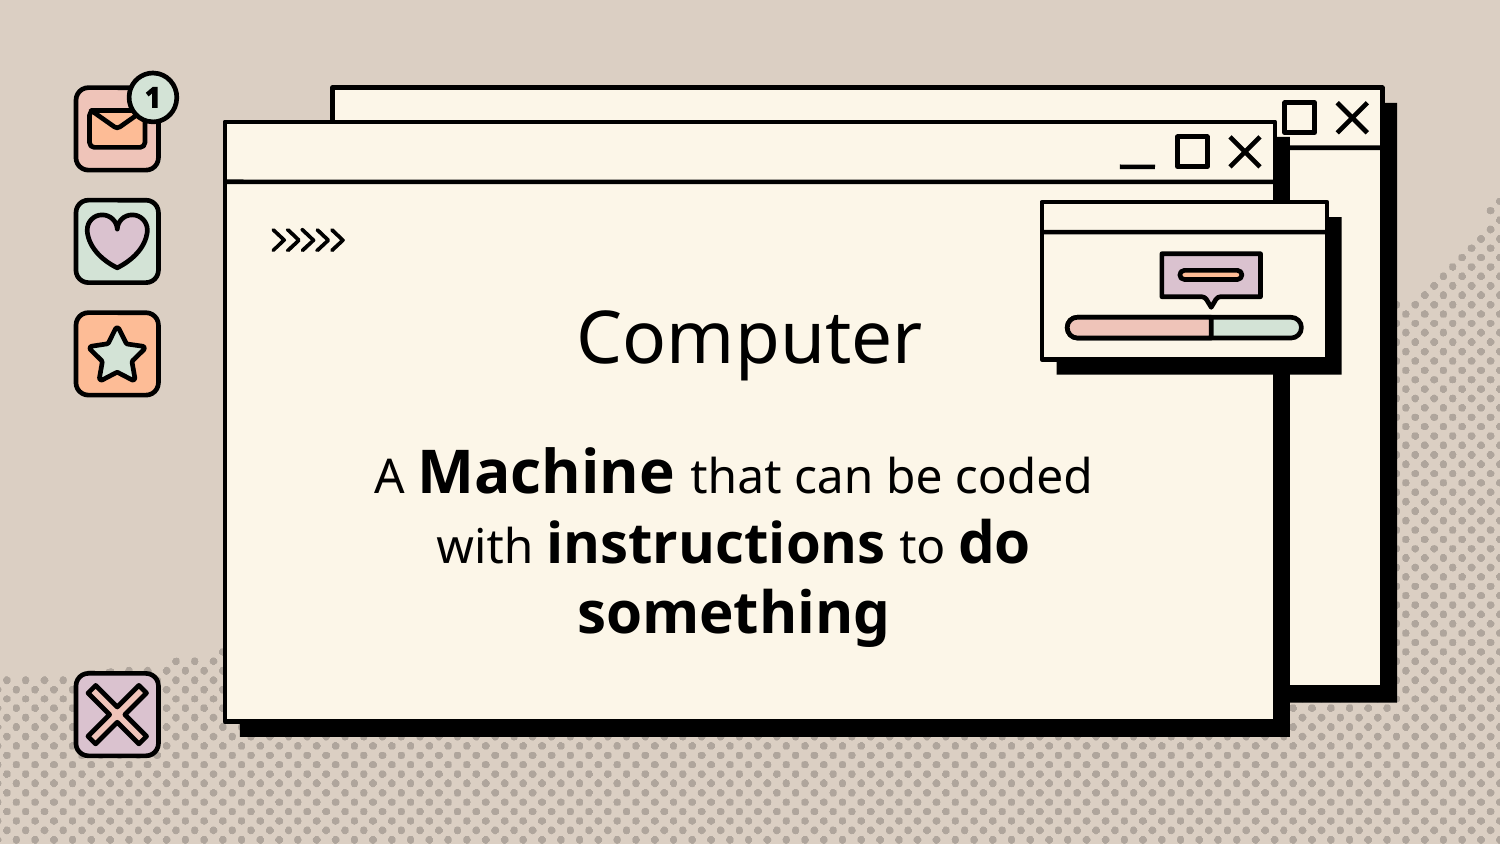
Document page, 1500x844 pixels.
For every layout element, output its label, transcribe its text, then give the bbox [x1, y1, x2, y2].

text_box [75, 72, 180, 171]
text_box [330, 228, 345, 252]
text_box [271, 228, 287, 252]
text_box [315, 228, 330, 252]
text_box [1041, 201, 1342, 375]
text_box [300, 227, 316, 252]
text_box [66, 663, 169, 766]
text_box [75, 199, 159, 283]
title Computer [337, 275, 1163, 388]
subtitle A Machine that can be coded with instructions to do something [305, 418, 1163, 652]
text_box [285, 228, 301, 252]
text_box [75, 312, 159, 396]
